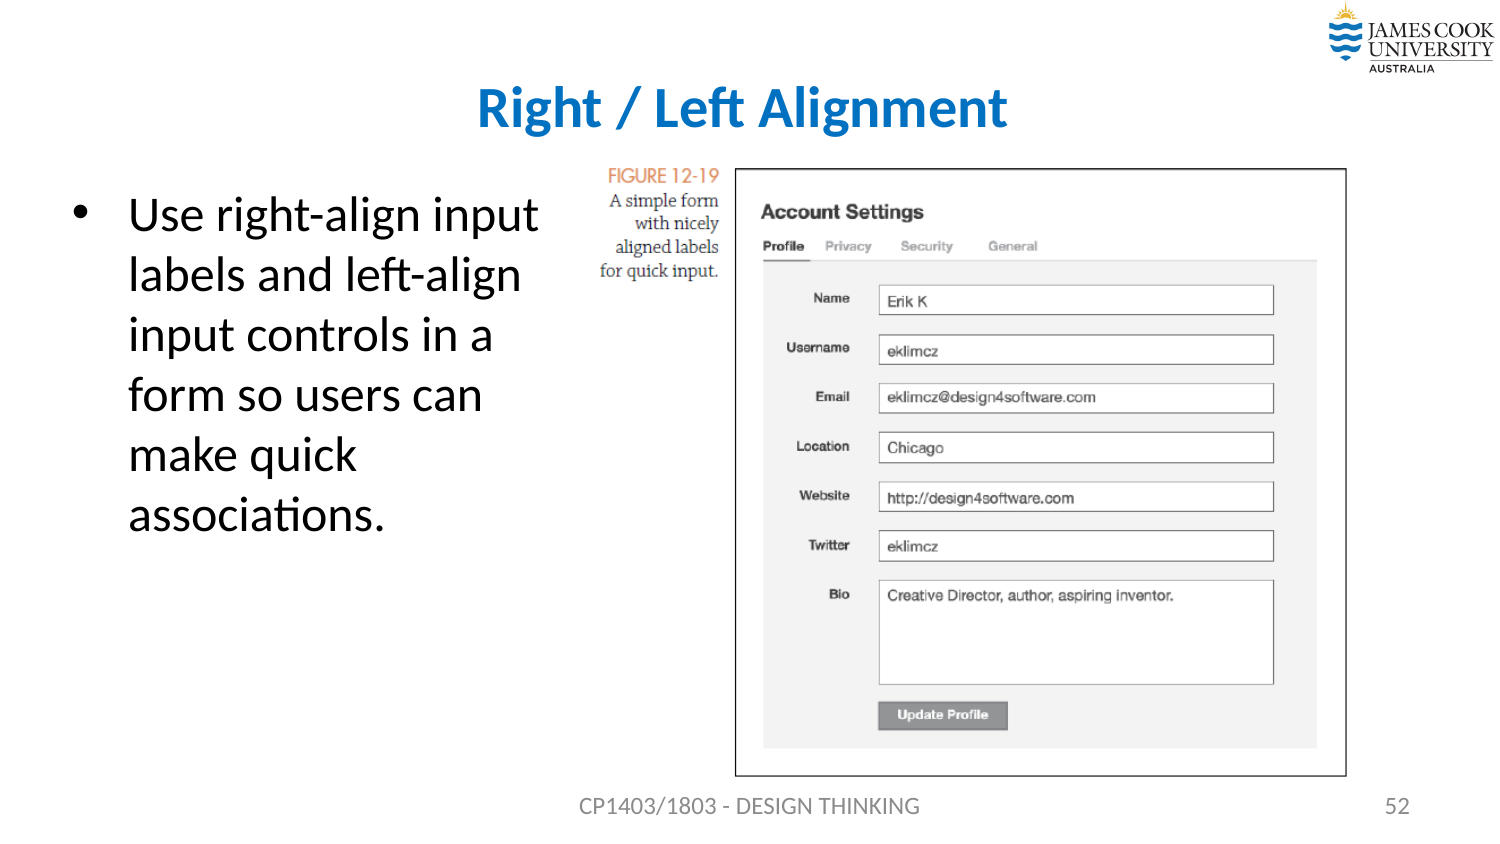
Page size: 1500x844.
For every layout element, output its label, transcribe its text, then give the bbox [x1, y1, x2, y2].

slide_number 52 [1074, 782, 1425, 827]
picture [1324, 0, 1496, 78]
picture [598, 158, 1358, 788]
footer CP1403/1803 - DESIGN THINKING [512, 782, 988, 827]
title Right / Left Alignment [75, 33, 1425, 175]
text_box Use right-align input labels and left-align input controls in a form so users can make quick associations. [57, 174, 593, 550]
